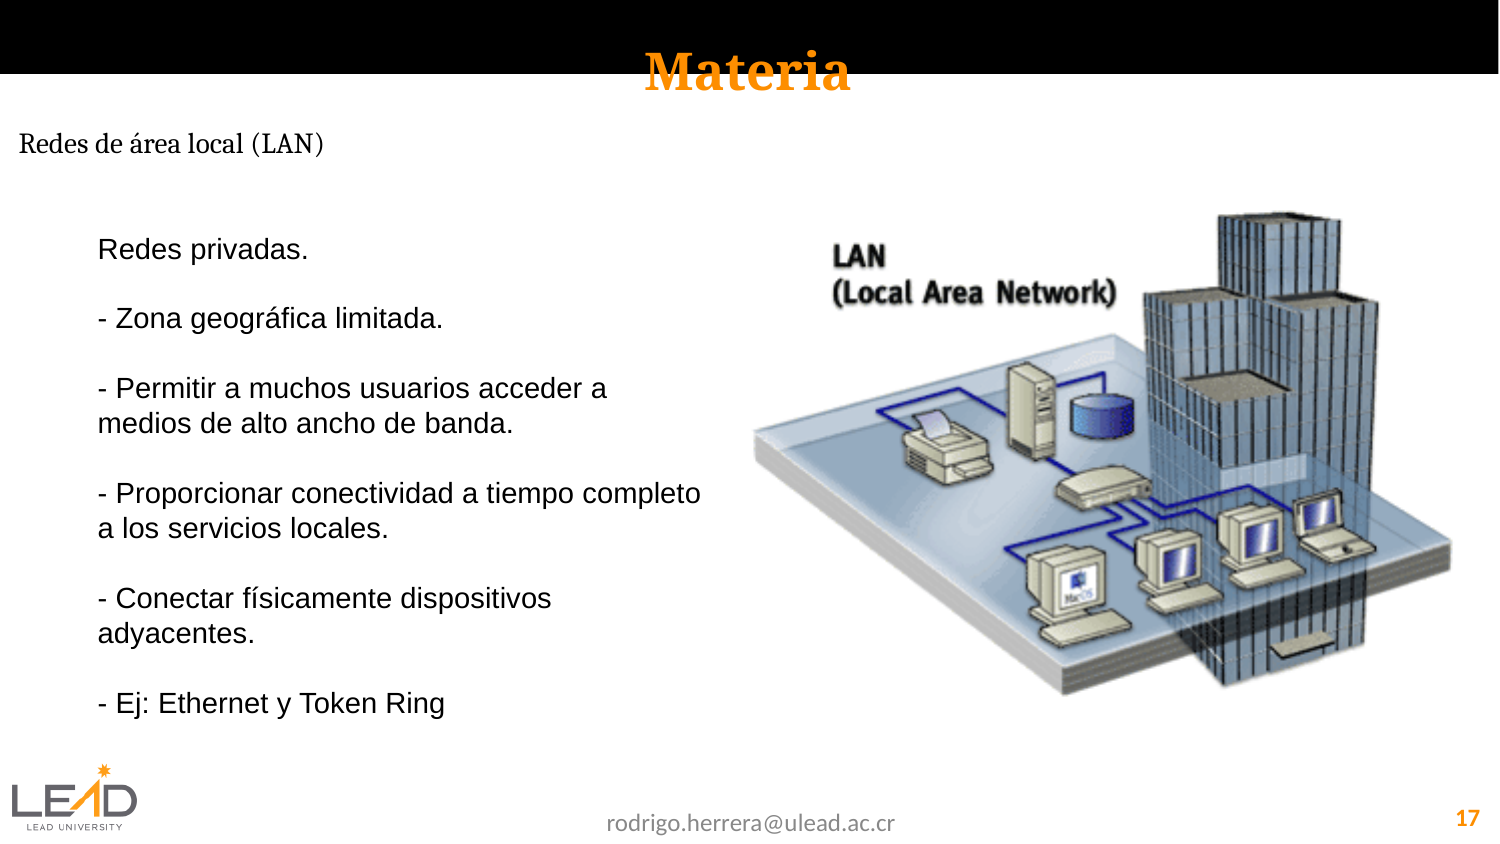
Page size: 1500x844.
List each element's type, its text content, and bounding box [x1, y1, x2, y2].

picture [749, 207, 1457, 701]
footer rodrigo.herrera@ulead.ac.cr [513, 798, 989, 844]
slide_number ‹#› [1387, 794, 1496, 840]
text_box Redes de área local (LAN) [3, 109, 514, 202]
text_box Materia [0, 0, 1499, 74]
picture [1, 758, 147, 839]
text_box Redes privadas. - Zona geográfica limitada. - Permitir a muchos usuarios acceder a medios de alto ancho de banda. - Proporcionar conectividad a tiempo completo a los servicios locales. - Conectar físicamente dispositivos adyacentes. - Ej: Ethernet y Token Ring [82, 214, 725, 708]
